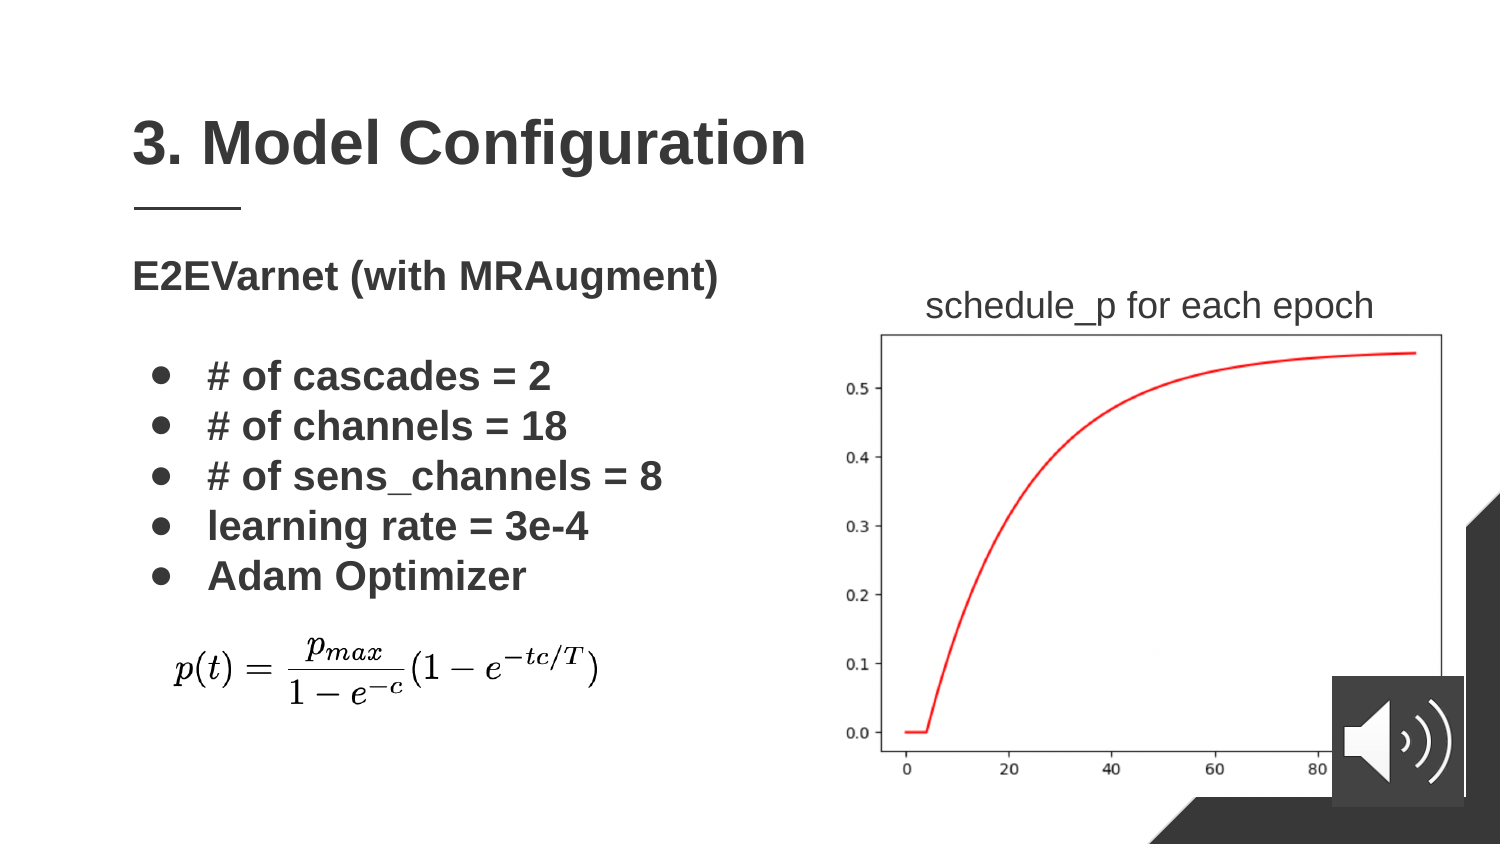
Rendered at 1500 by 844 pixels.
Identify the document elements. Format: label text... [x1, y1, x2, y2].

title 3. Model Configuration [116, 87, 1064, 174]
picture [122, 615, 602, 729]
list E2EVarnet (with MRAugment) # of cascades = 2 # of channels = 18 # of sens_channels = 8 learning rate = 3e-4 Adam Optimizer [116, 233, 803, 769]
list schedule_p for each epoch [910, 265, 1401, 321]
picture [828, 323, 1466, 809]
